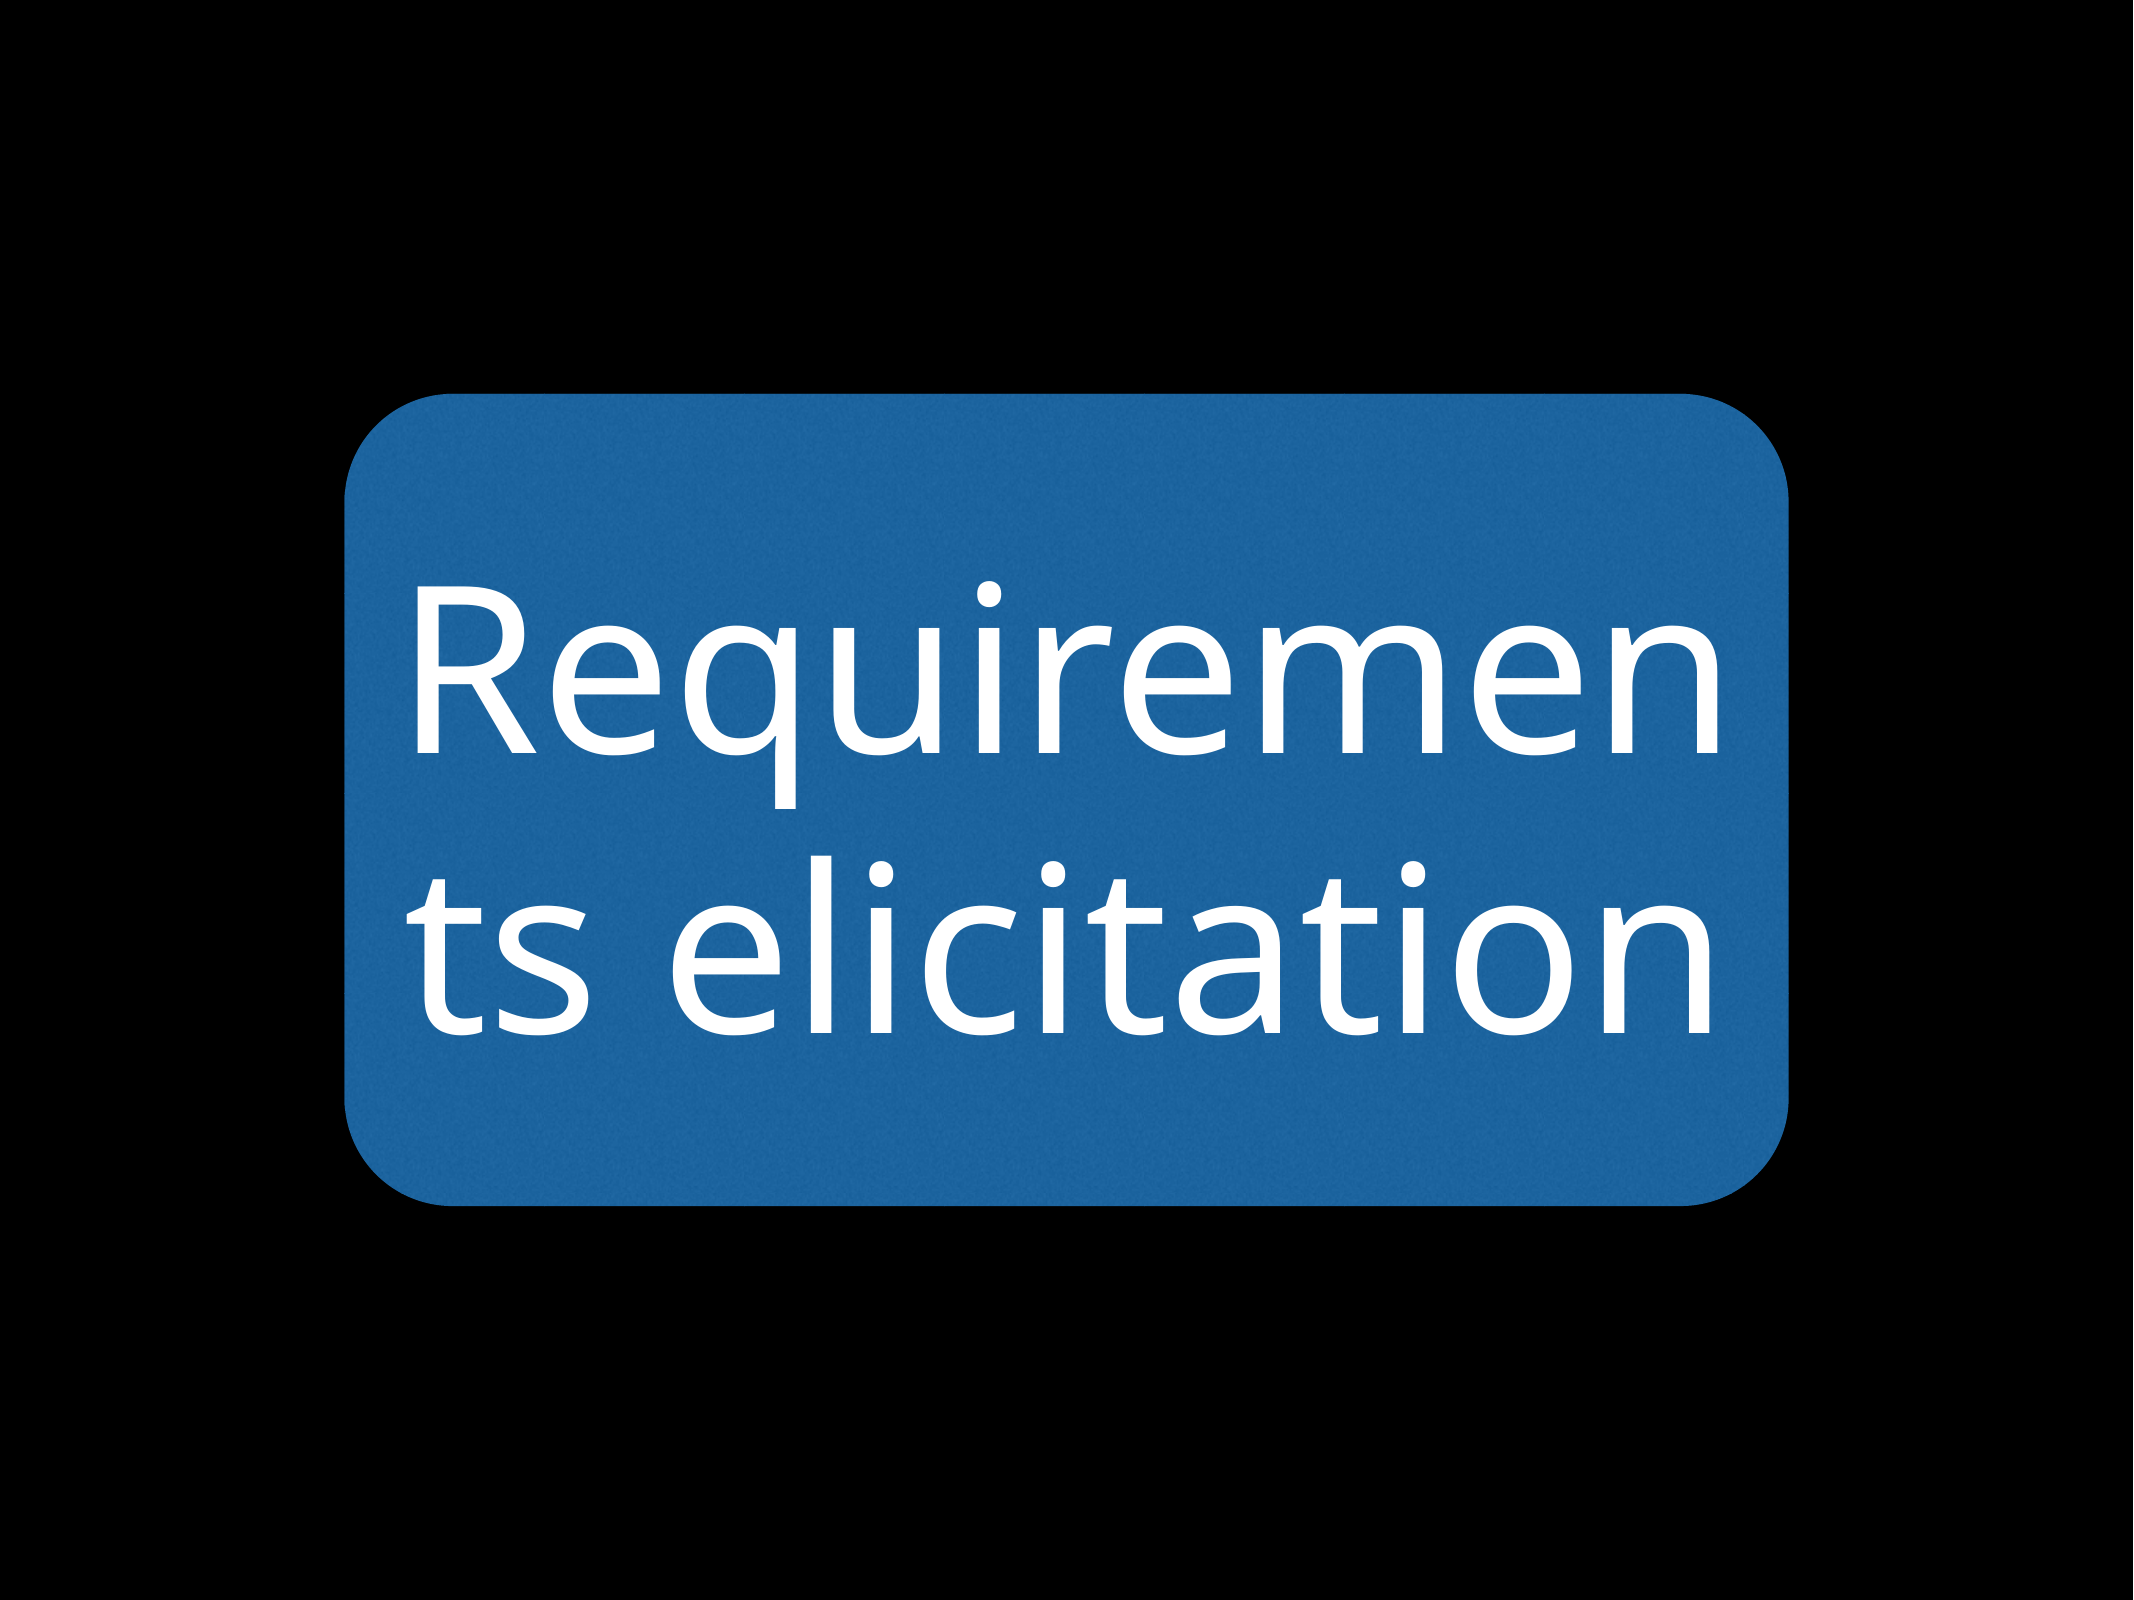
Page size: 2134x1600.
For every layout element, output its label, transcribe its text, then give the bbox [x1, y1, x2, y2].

text_box Requirements elicitation [344, 393, 1789, 1207]
